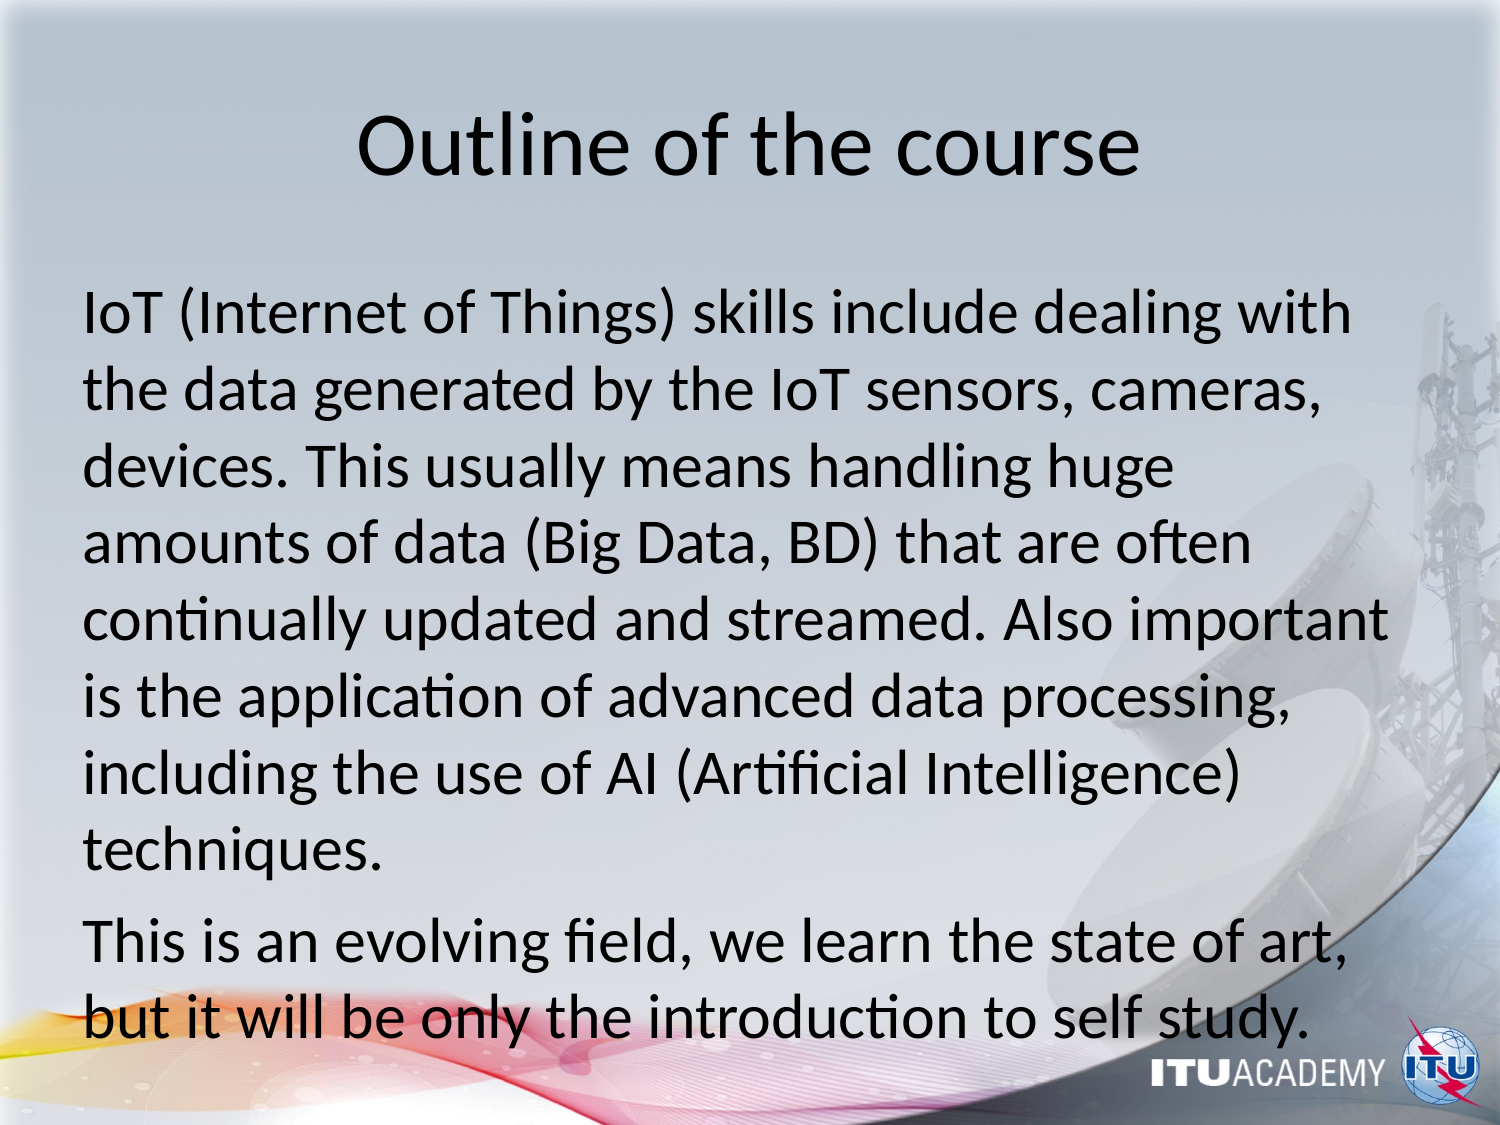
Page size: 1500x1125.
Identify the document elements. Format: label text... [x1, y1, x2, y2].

title Outline of the course [74, 44, 1426, 234]
picture [0, 0, 1500, 1125]
list IoT (Internet of Things) skills include dealing with the data generated by the IoT sensors, cameras, devices. This usually means handling huge amounts of data (Big Data, BD) that are often continually updated and streamed. Also important is the application of advanced data processing, including the use of AI (Artificial Intelligence) techniques. This is an evolving field, we learn the state of art, but it will be only the introduction to self study. [74, 261, 1426, 1076]
